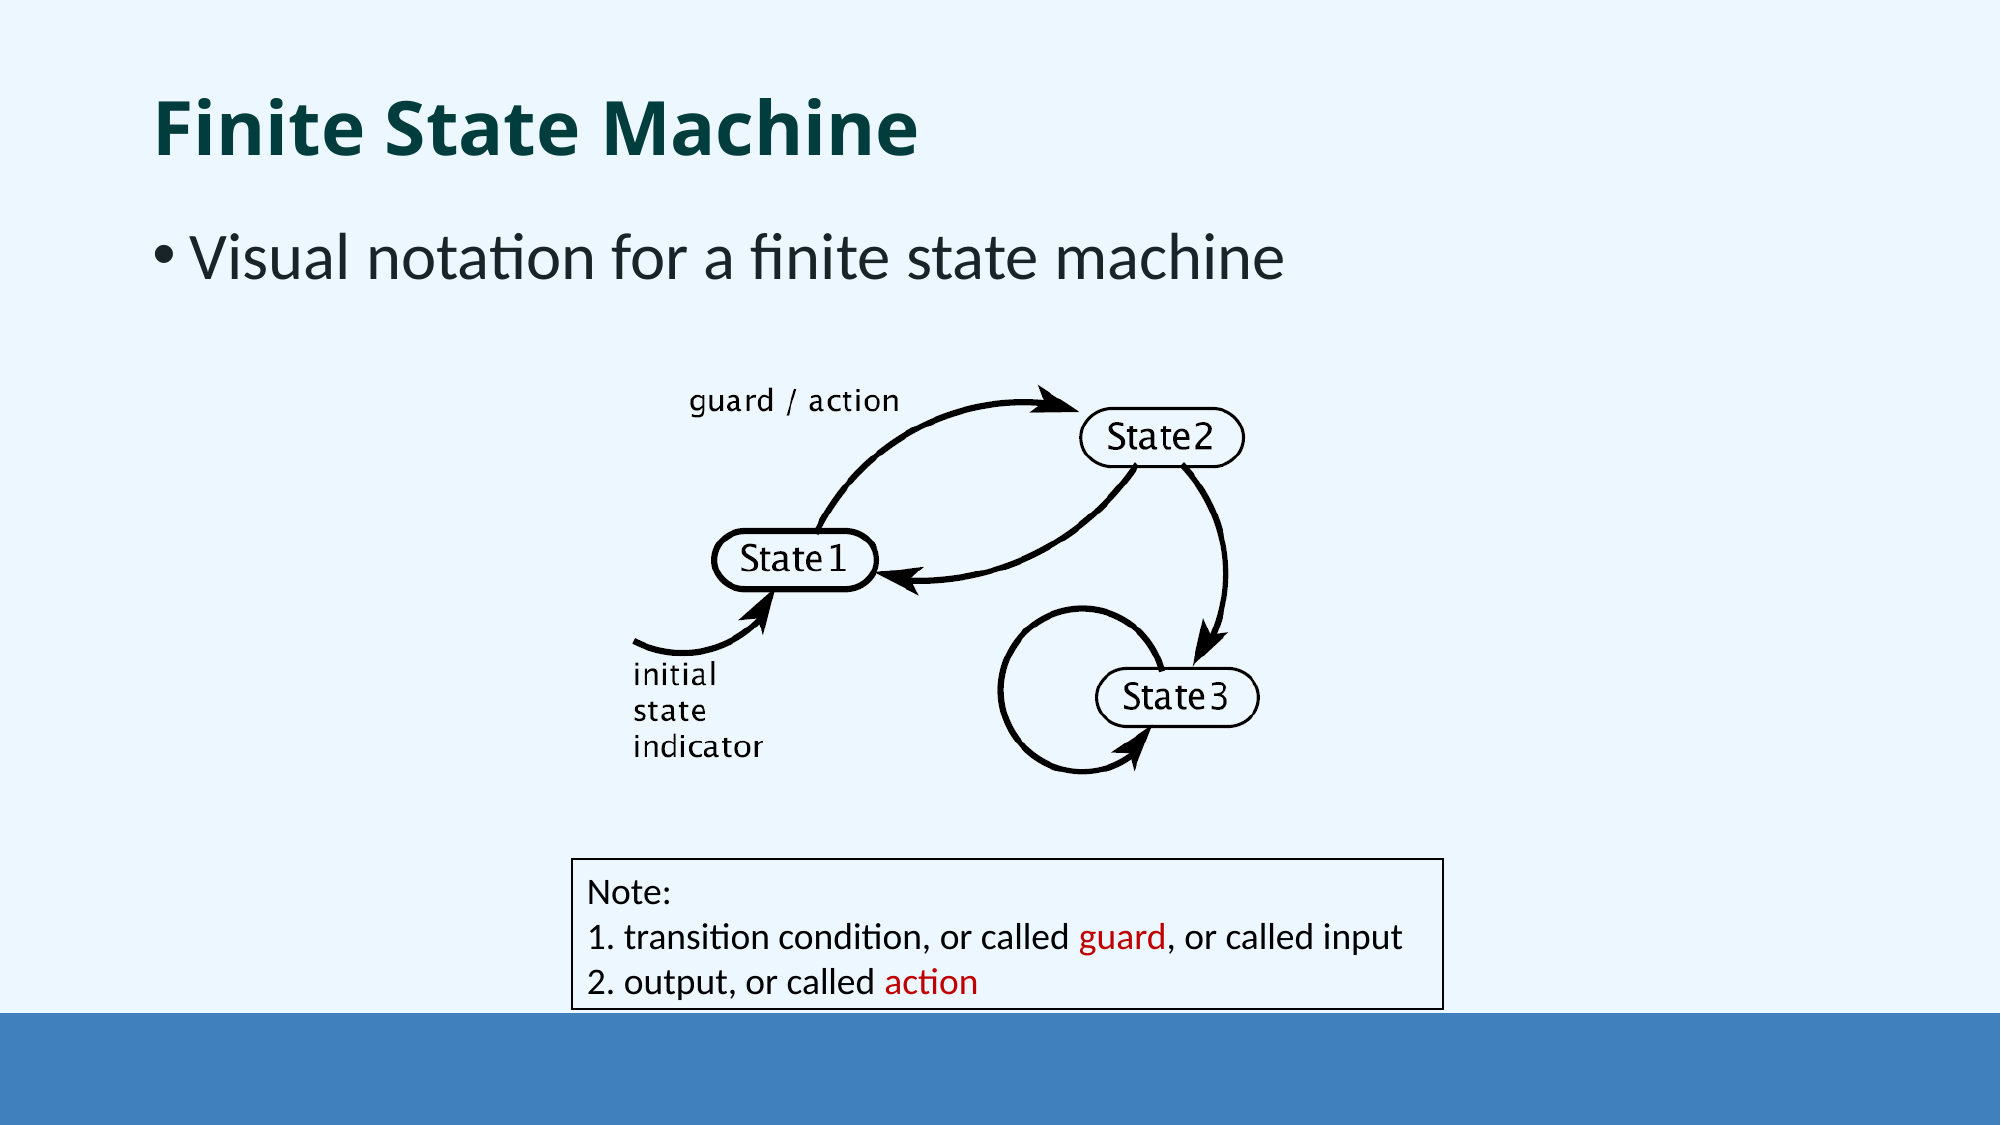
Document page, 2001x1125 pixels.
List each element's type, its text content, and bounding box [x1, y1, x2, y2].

text_box Note: 1. transition condition, or called guard, or called input 2. output, or called action [571, 858, 1444, 1010]
picture [559, 312, 1310, 829]
list Visual notation for a finite state machine [137, 214, 1863, 829]
title Finite State Machine [137, 41, 1863, 214]
